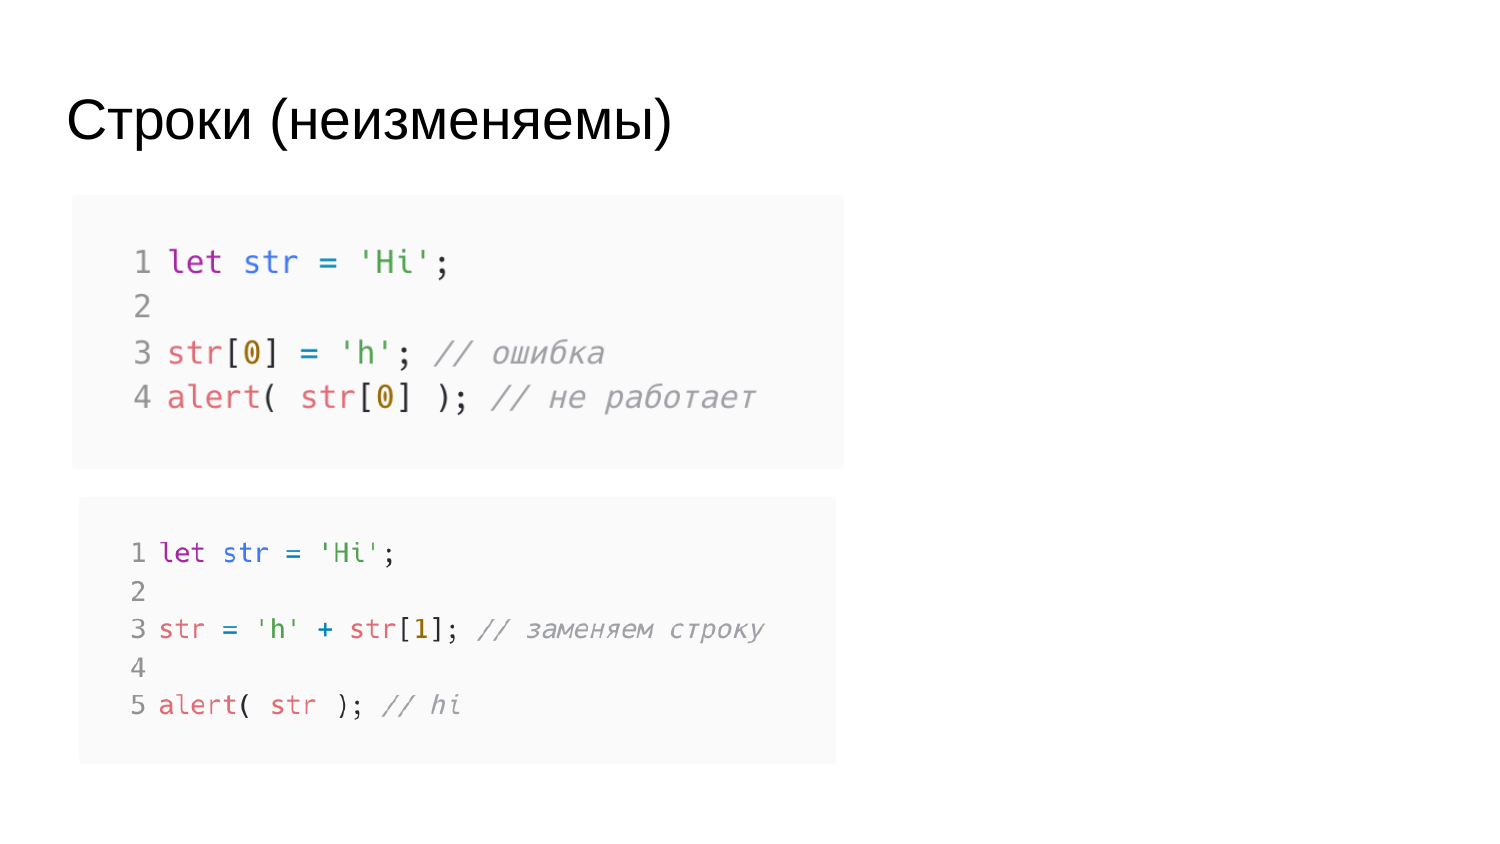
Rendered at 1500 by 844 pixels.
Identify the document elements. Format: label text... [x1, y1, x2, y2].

picture [79, 497, 837, 764]
title Строки (неизменяемы) [51, 72, 1449, 167]
picture [71, 195, 844, 470]
